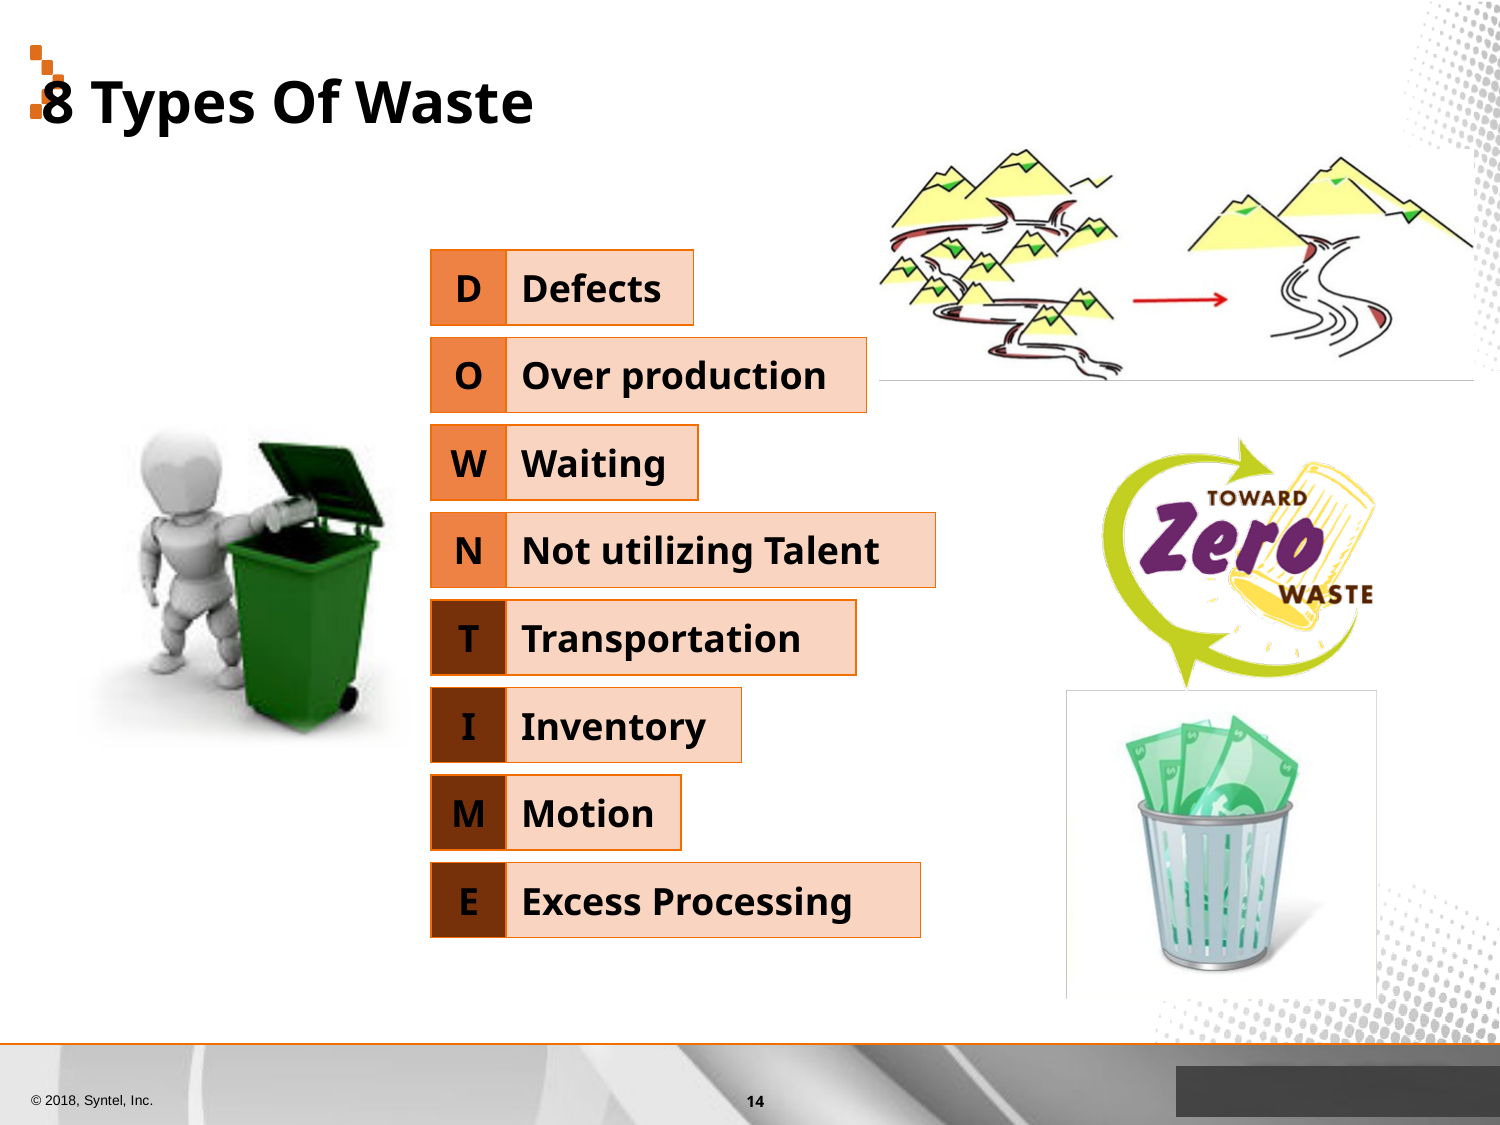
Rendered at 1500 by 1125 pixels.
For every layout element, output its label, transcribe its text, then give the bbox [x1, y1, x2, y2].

text_box M [431, 774, 506, 850]
picture [1176, 1066, 1500, 1117]
text_box Inventory [506, 687, 742, 763]
picture [30, 45, 64, 50]
text_box D [431, 249, 506, 325]
text_box N [431, 512, 506, 588]
text_box Defects [506, 249, 694, 325]
text_box 8 Types Of Waste [27, 50, 1290, 150]
picture [879, 149, 1475, 999]
text_box W [431, 424, 506, 500]
text_box T [431, 599, 506, 675]
text_box Over production [506, 337, 867, 413]
text_box Waiting [506, 424, 698, 500]
text_box Not utilizing Talent [506, 512, 874, 588]
text_box O [431, 337, 506, 413]
text_box E [431, 862, 506, 938]
text_box Motion [506, 774, 682, 850]
text_box Excess Processing [506, 862, 874, 938]
text_box I [431, 687, 506, 763]
text_box Transportation [506, 599, 857, 675]
picture [76, 414, 411, 751]
